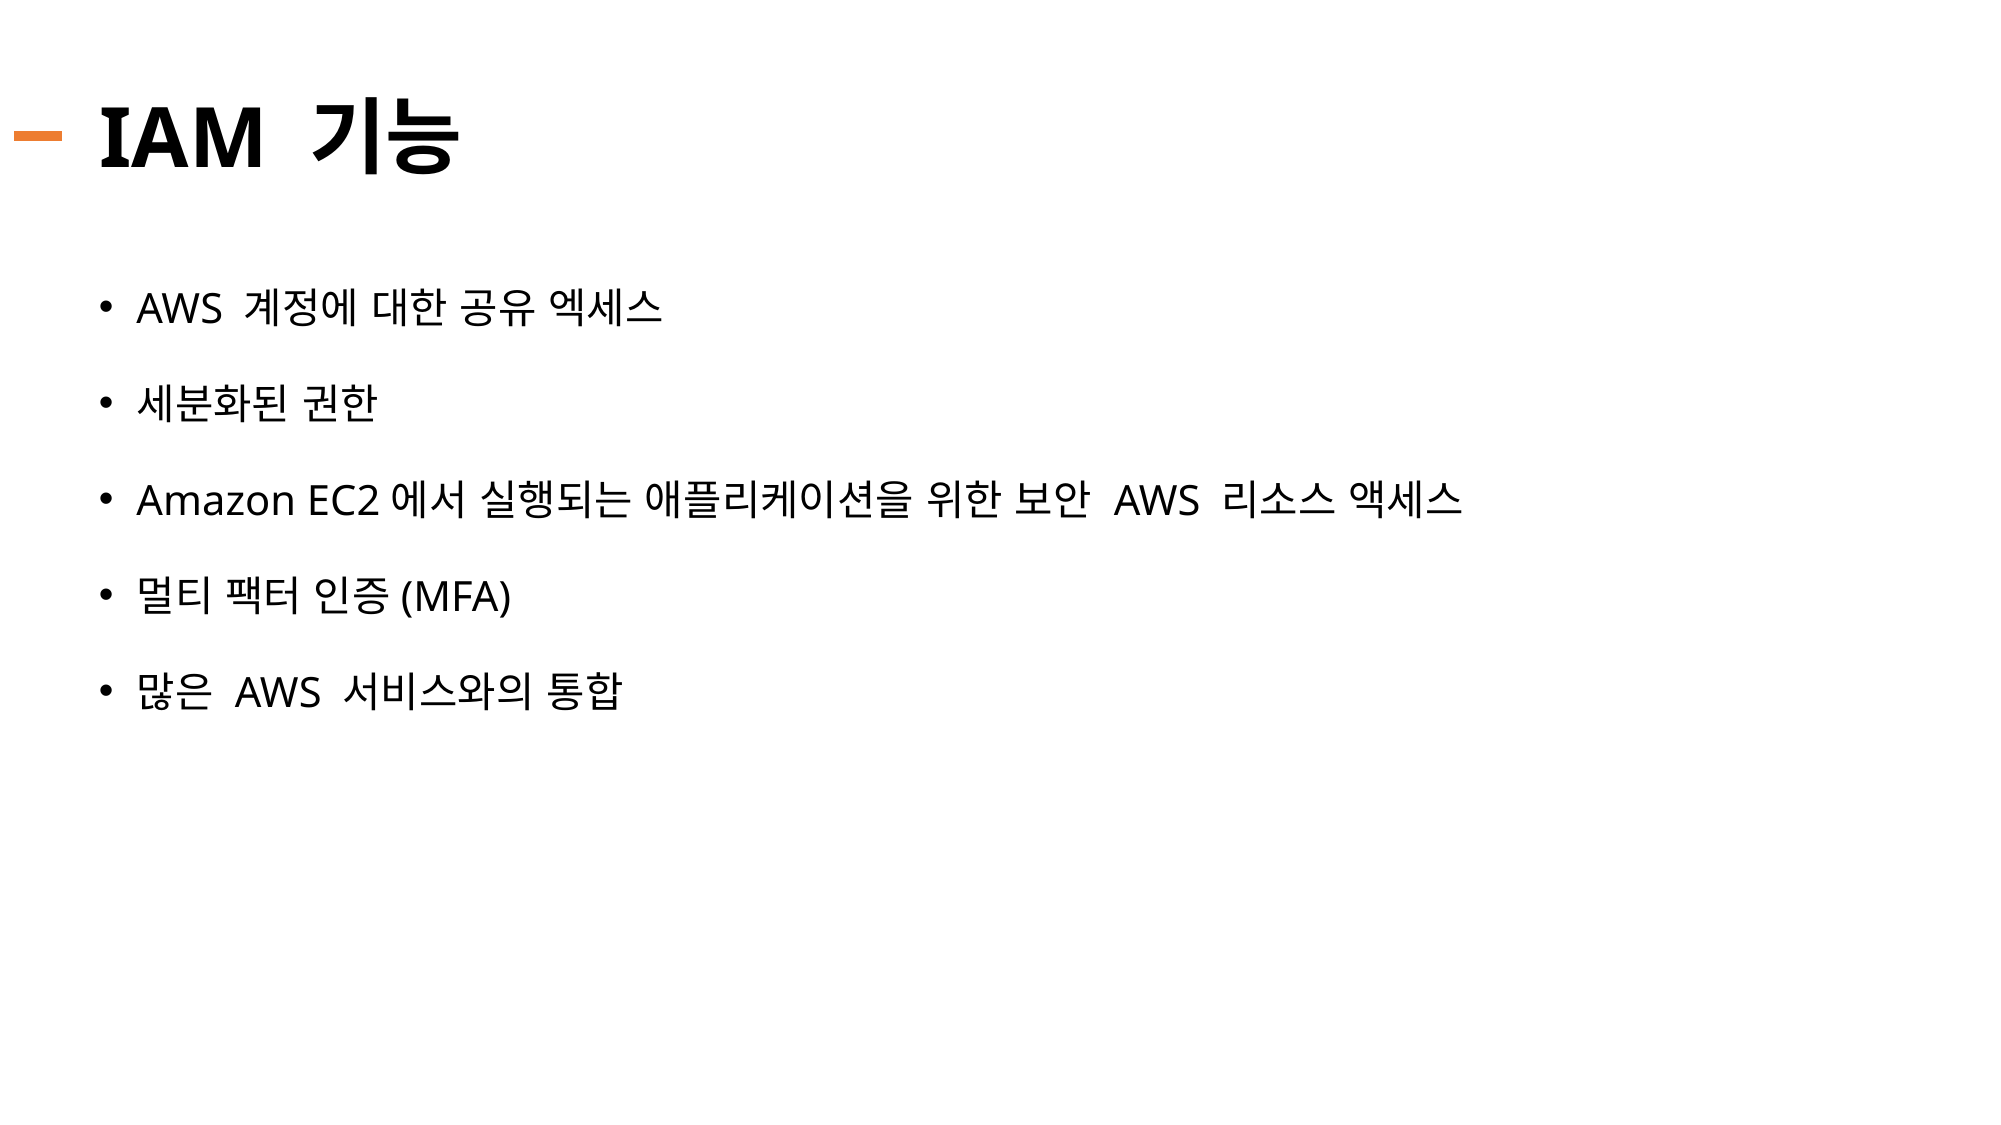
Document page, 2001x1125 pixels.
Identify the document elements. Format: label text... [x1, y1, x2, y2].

text_box [14, 131, 62, 141]
list AWS 계정에 대한 공유 엑세스 세분화된 권한 Amazon EC2에서 실행되는 애플리케이션을 위한 보안 AWS 리소스 액세스 멀티 팩터 인증(MFA) 많은 AWS 서비스와의 통합 [83, 248, 1809, 963]
title IAM 기능 [84, 31, 1937, 249]
